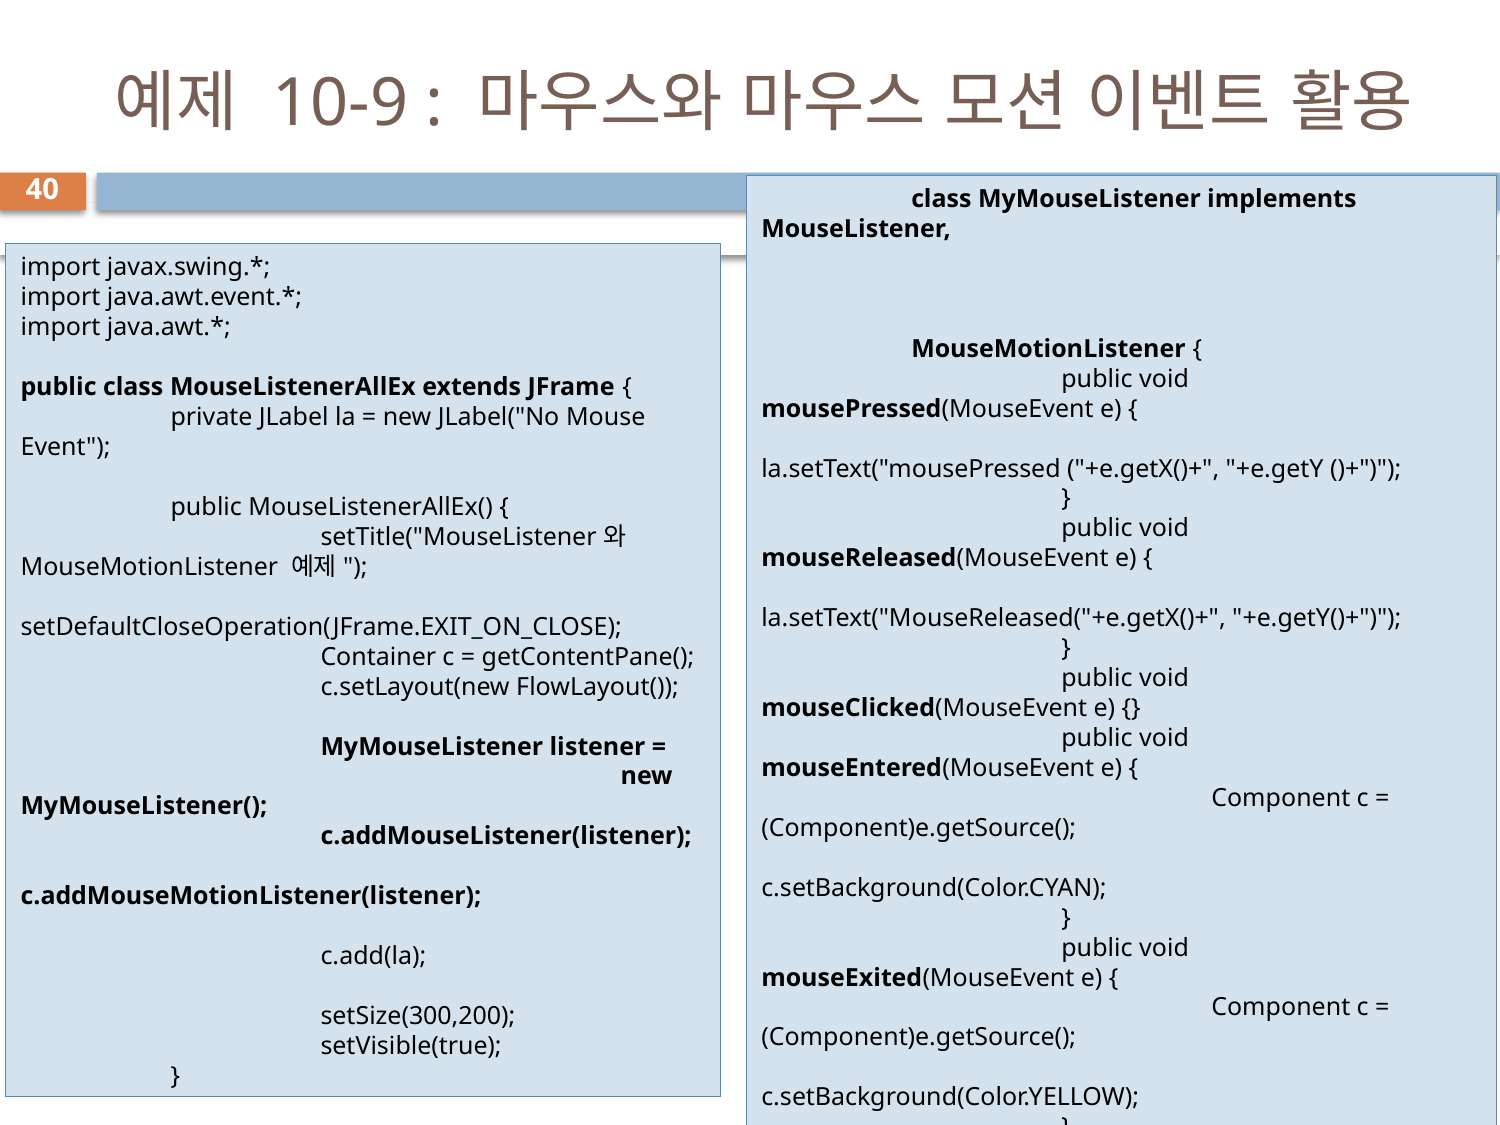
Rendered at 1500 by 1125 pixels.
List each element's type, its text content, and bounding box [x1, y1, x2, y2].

text_box class MyMouseListener implements MouseListener, MouseMotionListener { public void mousePressed(MouseEvent e) { la.setText("mousePressed ("+e.getX()+", "+e.getY ()+")"); } public void mouseReleased(MouseEvent e) { la.setText("MouseReleased("+e.getX()+", "+e.getY()+")"); } public void mouseClicked(MouseEvent e) {} public void mouseEntered(MouseEvent e) { Component c = (Component)e.getSource(); c.setBackground(Color.CYAN); } public void mouseExited(MouseEvent e) { Component c = (Component)e.getSource(); c.setBackground(Color.YELLOW); } public void mouseDragged(MouseEvent e) { la.setText("MouseDragged ("+e.getX()+","+e.getY()+")"); } public void mouseMoved(MouseEvent e) { la.setText("MouseMoved ("+e.getX()+","+e.getY()+")"); } } public static void main(String [] args) { new MouseListenerAllEx(); } } [746, 175, 1497, 1125]
title 예제 10-9 : 마우스와 마우스 모션 이벤트 활용 [99, 37, 1438, 161]
slide_number 40 [0, 170, 87, 211]
text_box import javax.swing.*; import java.awt.event.*; import java.awt.*; public class MouseListenerAllEx extends JFrame { private JLabel la = new JLabel("No Mouse Event"); public MouseListenerAllEx() { setTitle("MouseListener와 MouseMotionListener 예제"); setDefaultCloseOperation(JFrame.EXIT_ON_CLOSE); Container c = getContentPane(); c.setLayout(new FlowLayout()); MyMouseListener listener = new MyMouseListener(); c.addMouseListener(listener); c.addMouseMotionListener(listener); c.add(la); setSize(300,200); setVisible(true); } [5, 243, 721, 1097]
